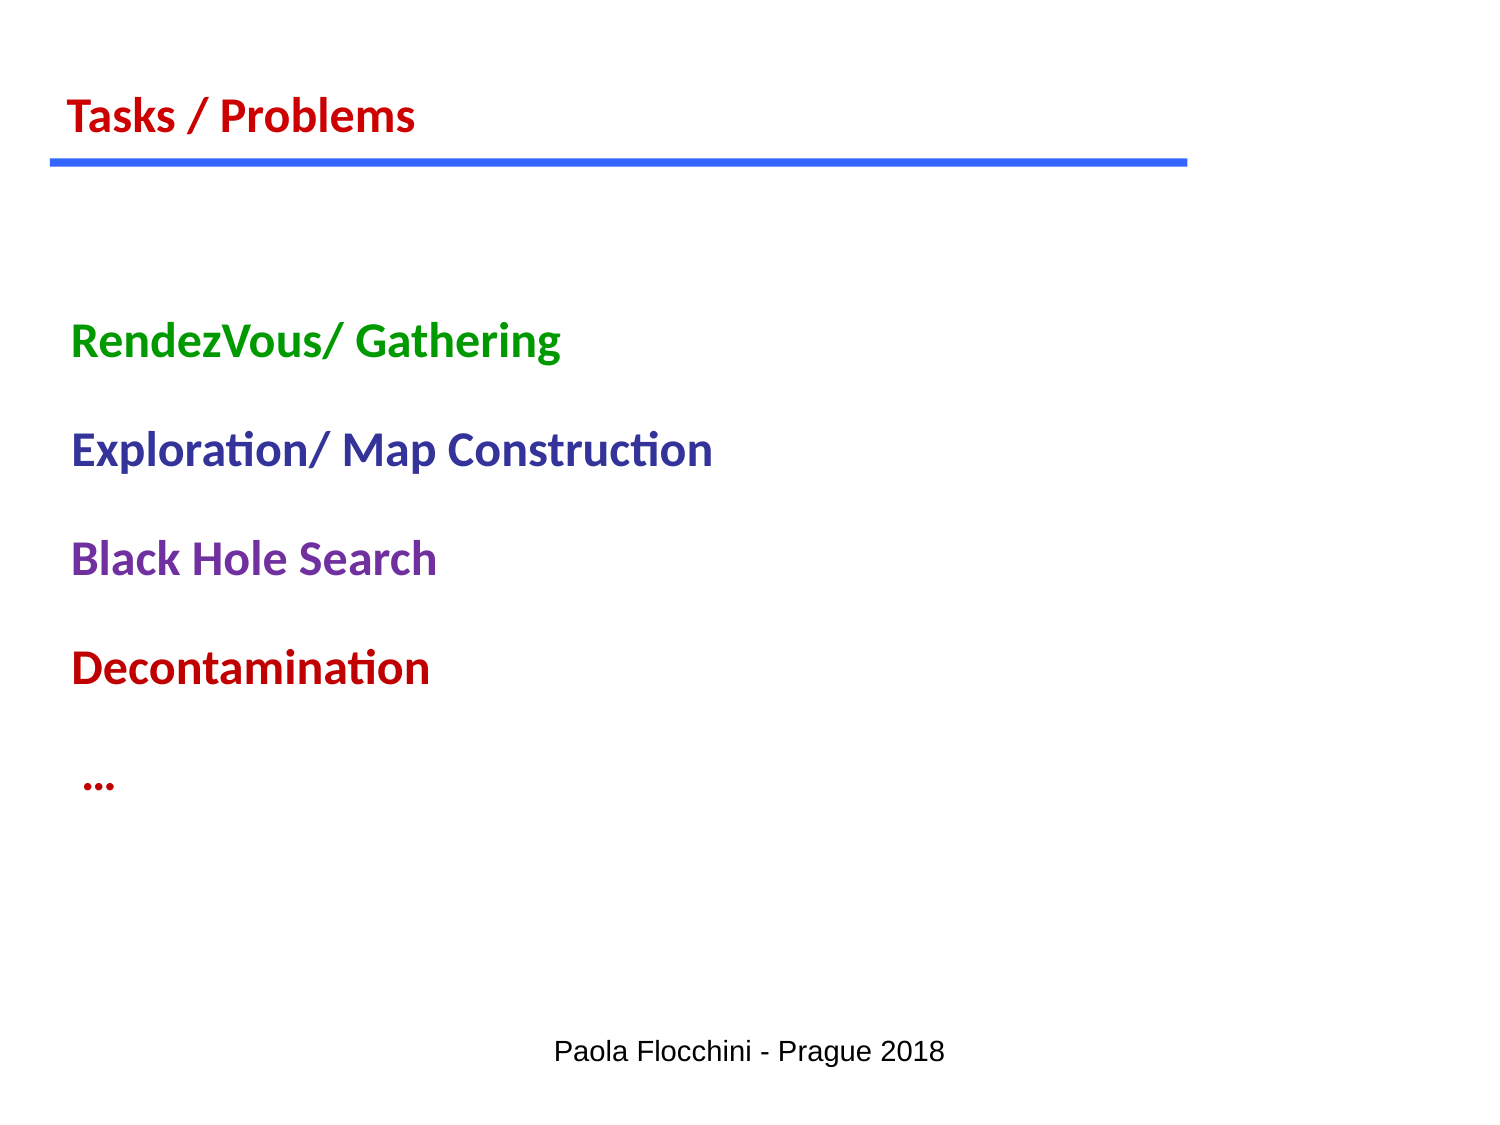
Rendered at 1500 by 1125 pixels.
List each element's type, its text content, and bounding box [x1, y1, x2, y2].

text_box Black Hole Search [56, 517, 453, 593]
footer Paola Flocchini - Prague 2018 [512, 1025, 988, 1100]
text_box RendezVous/ Gathering [55, 299, 576, 375]
text_box Decontamination [56, 627, 446, 702]
text_box Tasks / Problems [51, 74, 442, 150]
text_box Exploration/ Map Construction [56, 408, 729, 484]
text_box … [66, 732, 132, 808]
